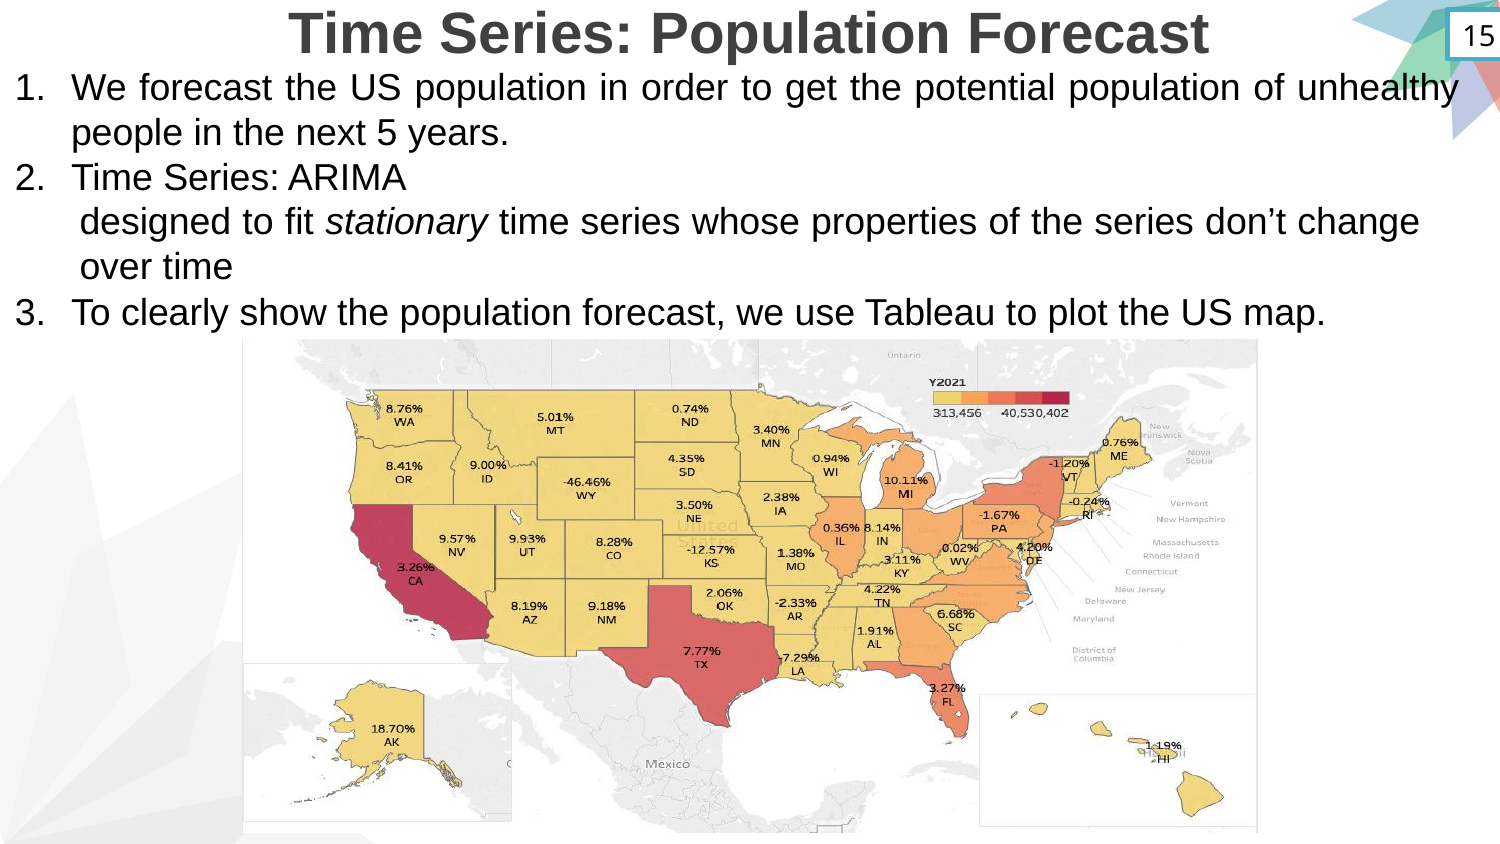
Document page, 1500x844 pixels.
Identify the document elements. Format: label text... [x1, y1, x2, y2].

text_box designed to fit stationary time series whose properties of the series don’t change over time [64, 189, 1436, 295]
title Time Series: Population Forecast [0, 0, 1500, 55]
text_box 15 [1445, 7, 1500, 61]
text_box We forecast the US population in order to get the potential population of unhealthy people in the next 5 years. Time Series: ARIMA To clearly show the population forecast, we use Tableau to plot the US map. [0, 55, 1500, 341]
picture [0, 338, 1500, 844]
